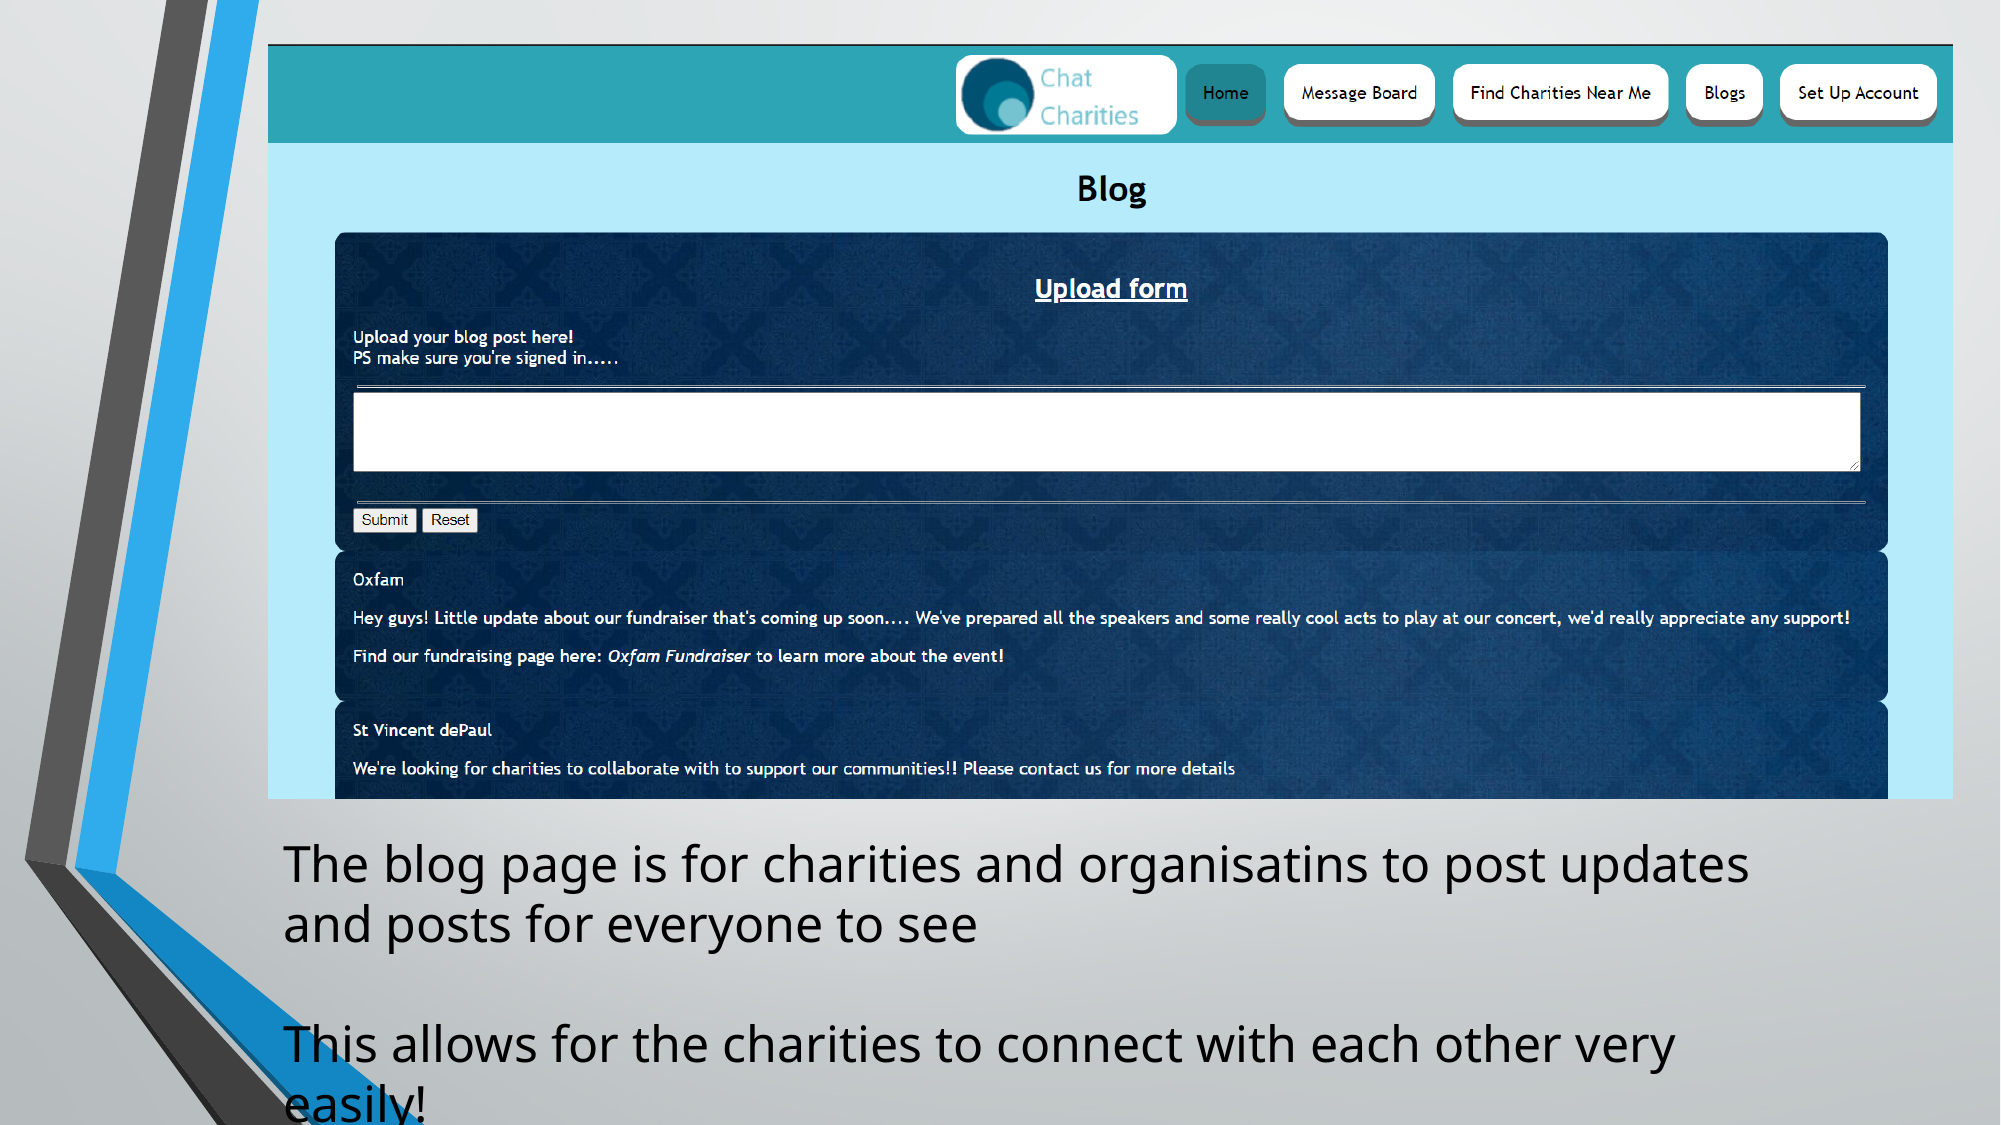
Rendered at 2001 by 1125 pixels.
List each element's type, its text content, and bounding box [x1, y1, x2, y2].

text_box The blog page is for charities and organisatins to post updates and posts for everyone to see This allows for the charities to connect with each other very easily! [268, 824, 1847, 1125]
picture [267, 43, 1953, 799]
